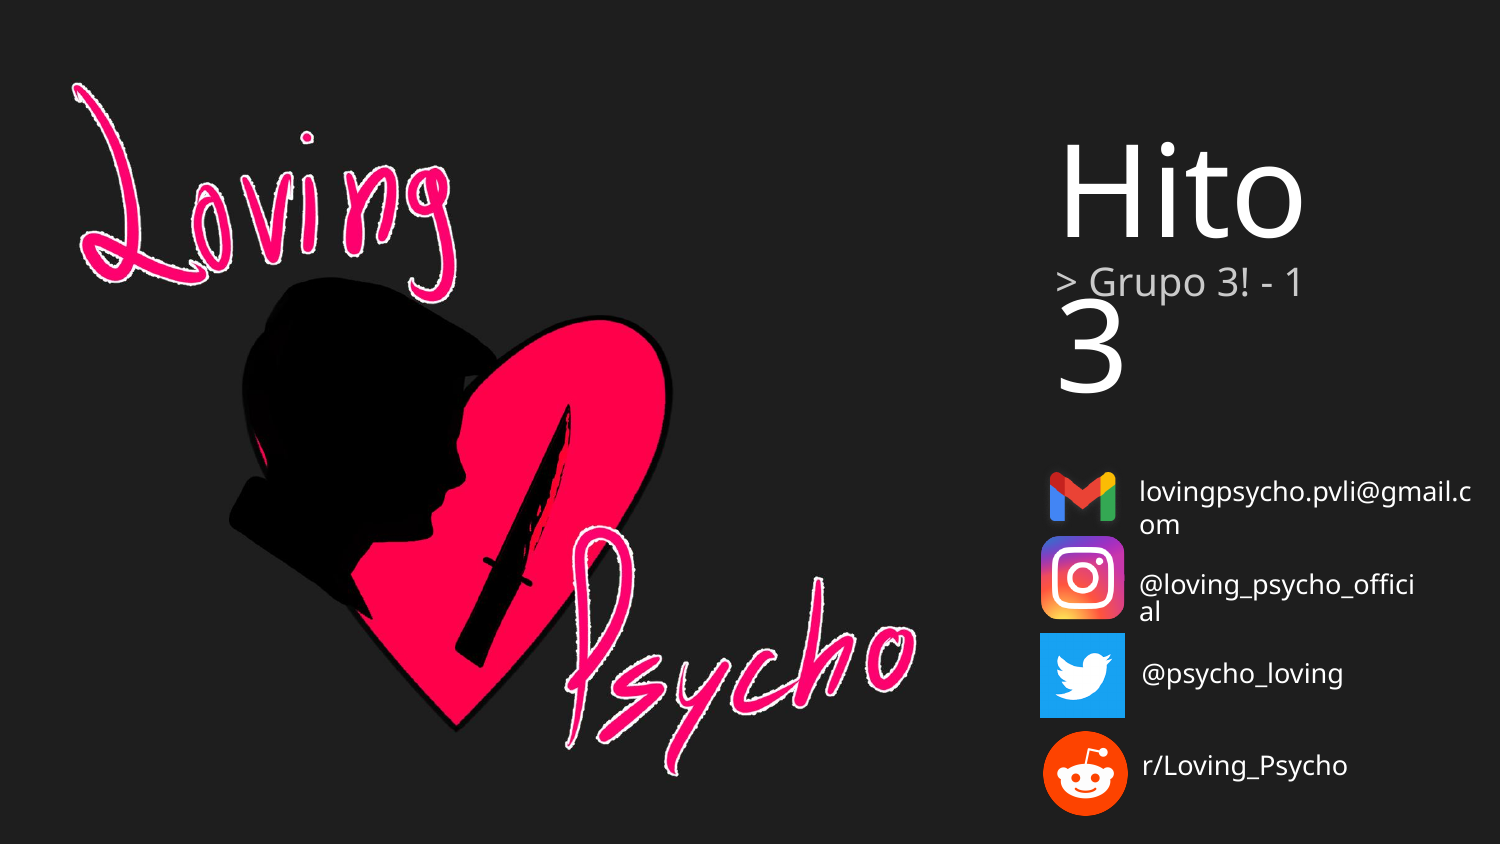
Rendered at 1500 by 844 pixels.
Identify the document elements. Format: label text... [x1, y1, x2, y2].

picture [0, 66, 995, 813]
picture [1040, 633, 1125, 718]
text_box @psycho_loving [1129, 641, 1411, 709]
text_box [1040, 329, 1449, 395]
text_box lovingpsycho.pvli@gmail.com [1127, 459, 1500, 555]
picture [1040, 458, 1125, 620]
picture [1043, 731, 1128, 816]
title Hito 3 [1040, 93, 1372, 271]
list > Grupo 3! - 1 [1040, 245, 1335, 329]
text_box @loving_psycho_official [1129, 555, 1431, 619]
text_box r/Loving_Psycho [1130, 733, 1380, 796]
